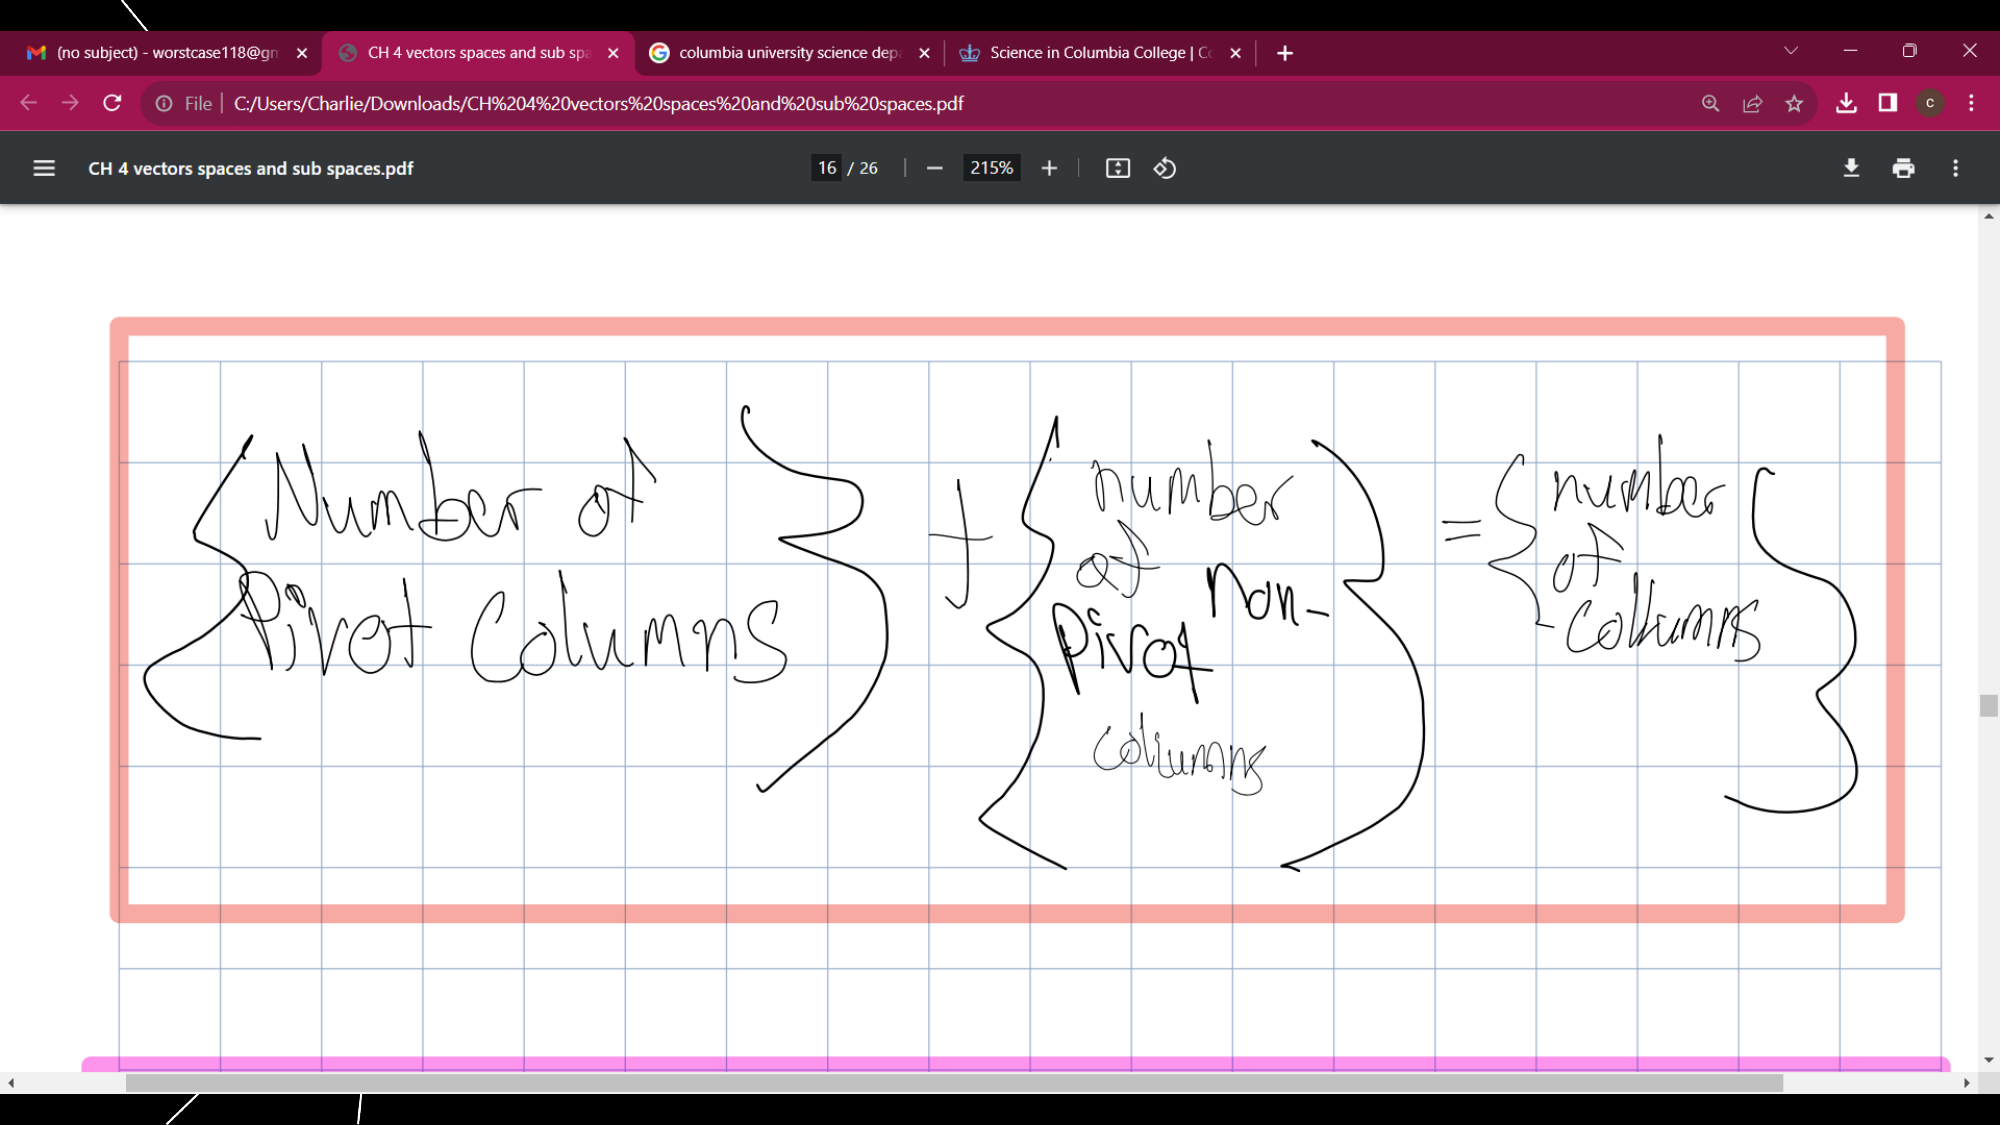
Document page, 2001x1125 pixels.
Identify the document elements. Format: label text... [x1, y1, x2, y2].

picture [0, 0, 2000, 1125]
footer PRESENTATION TITLE [1062, 1094, 1500, 1103]
slide_number 41 [1571, 1094, 1863, 1103]
slide_number 20XX [699, 1094, 992, 1103]
